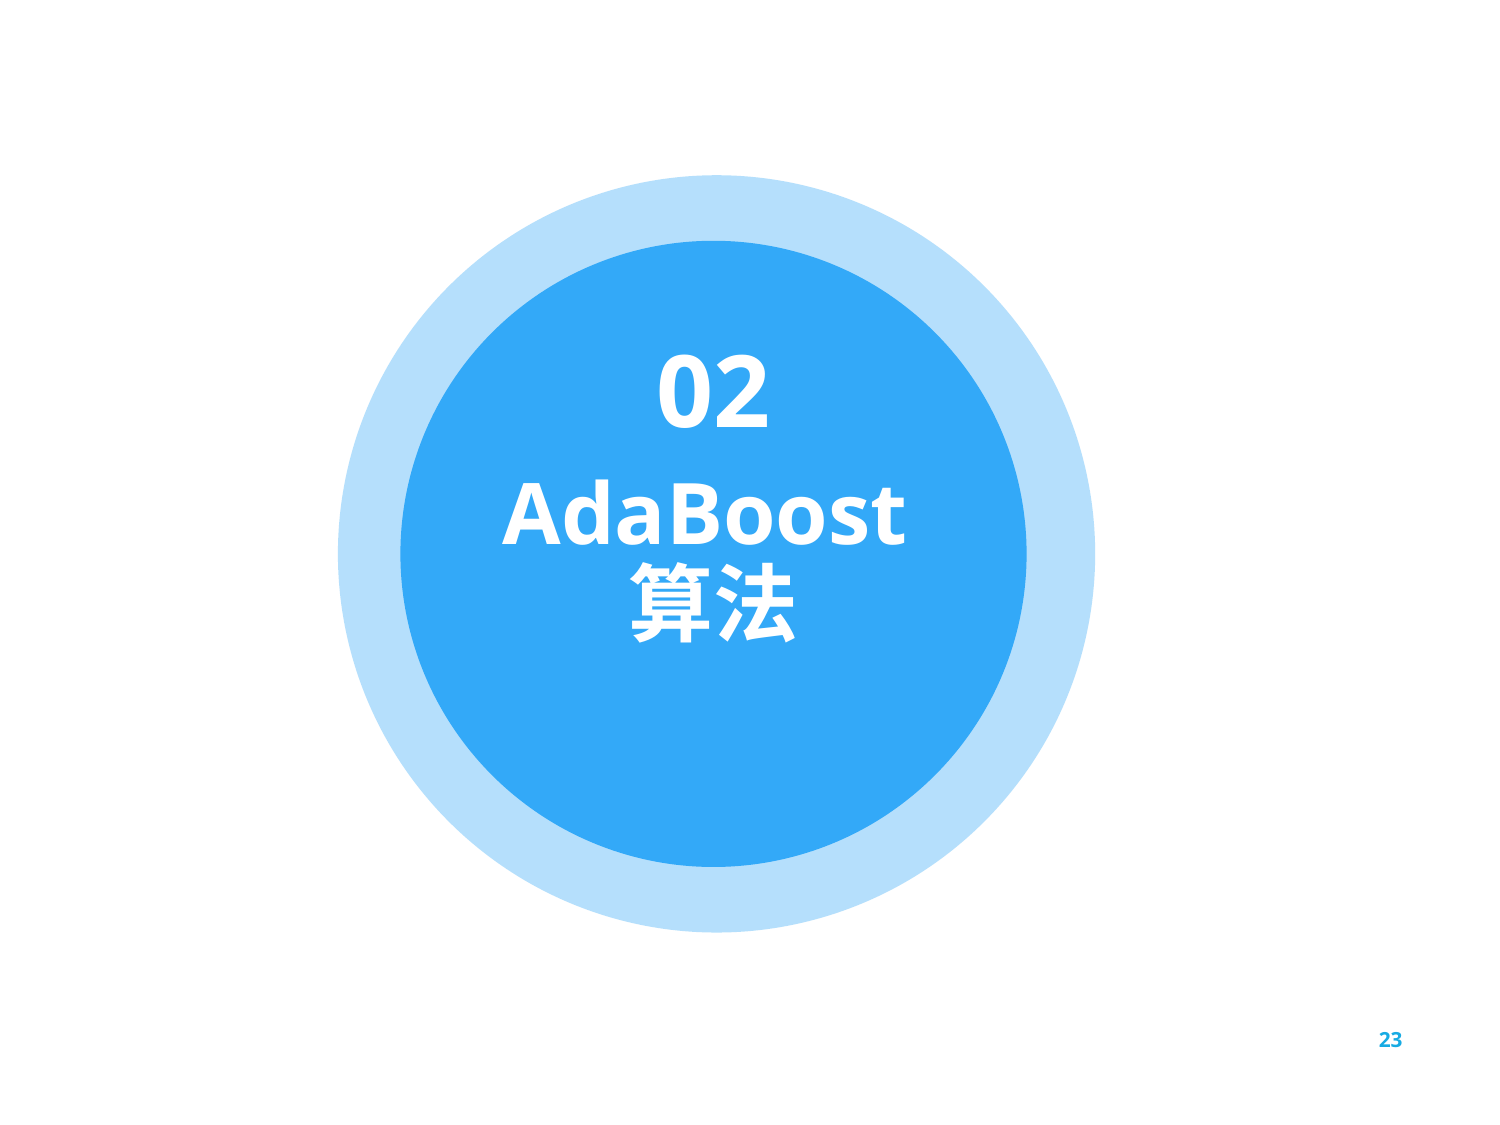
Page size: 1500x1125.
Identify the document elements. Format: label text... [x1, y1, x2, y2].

title AdaBoost算法 [466, 462, 962, 663]
slide_number 23 [1059, 1023, 1418, 1058]
subtitle 02 [482, 326, 945, 463]
